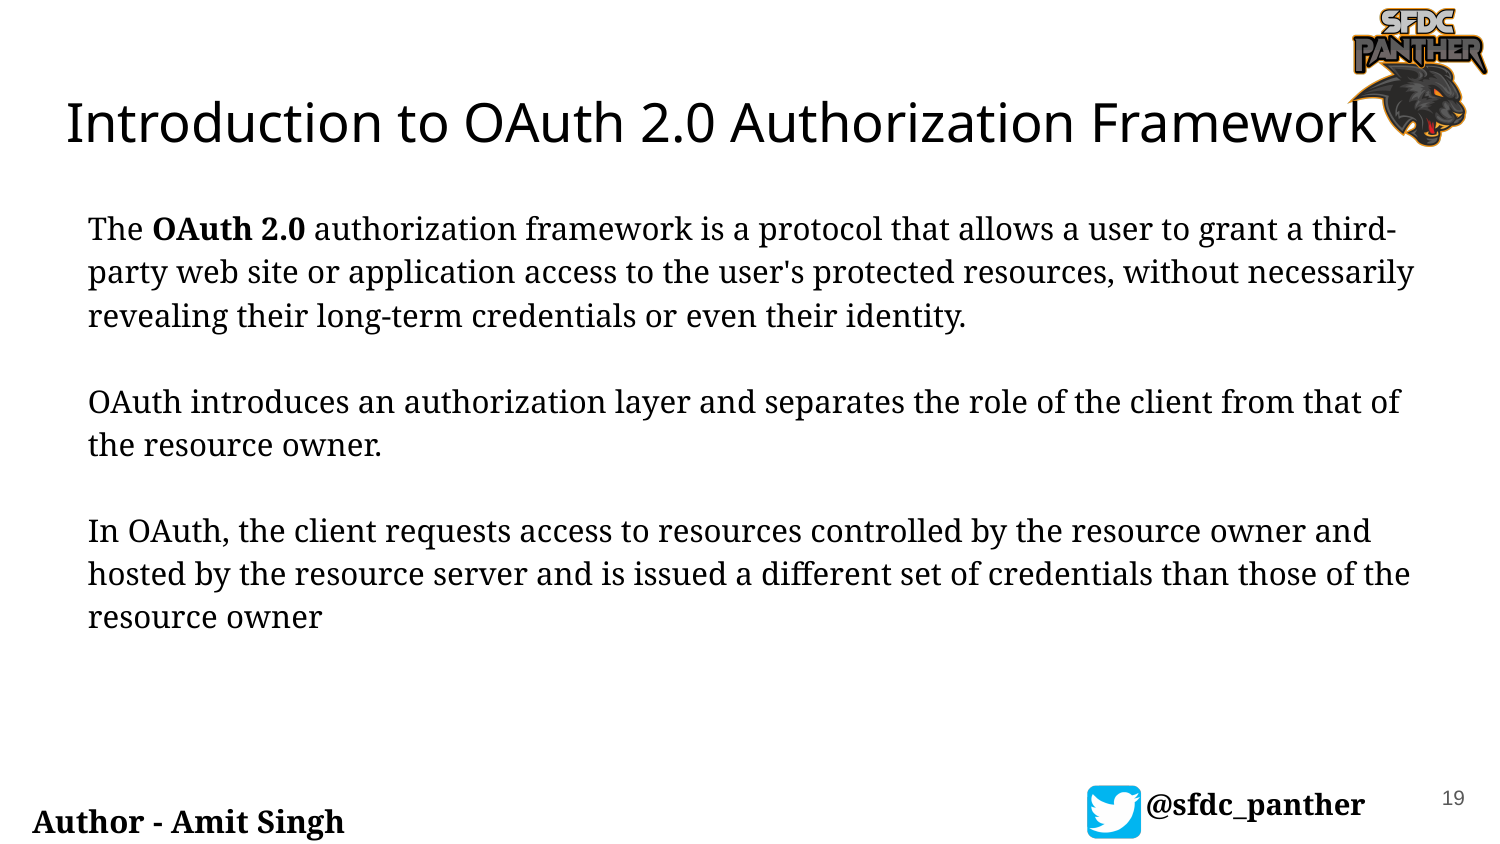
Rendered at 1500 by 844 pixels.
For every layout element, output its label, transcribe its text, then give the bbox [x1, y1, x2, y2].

picture [1347, 8, 1488, 147]
title Introduction to OAuth 2.0 Authorization Framework [51, 72, 1449, 167]
slide_number 19 [1389, 764, 1480, 830]
picture [1085, 784, 1144, 842]
list The OAuth 2.0 authorization framework is a protocol that allows a user to grant a third-party web site or application access to the user's protected resources, without necessarily revealing their long-term credentials or even their identity. OAuth introduces an authorization layer and separates the role of the client from that of the resource owner. In OAuth, the client requests access to resources controlled by the resource owner and hosted by the resource server and is issued a different set of credentials than those of the resource owner [51, 189, 1449, 750]
